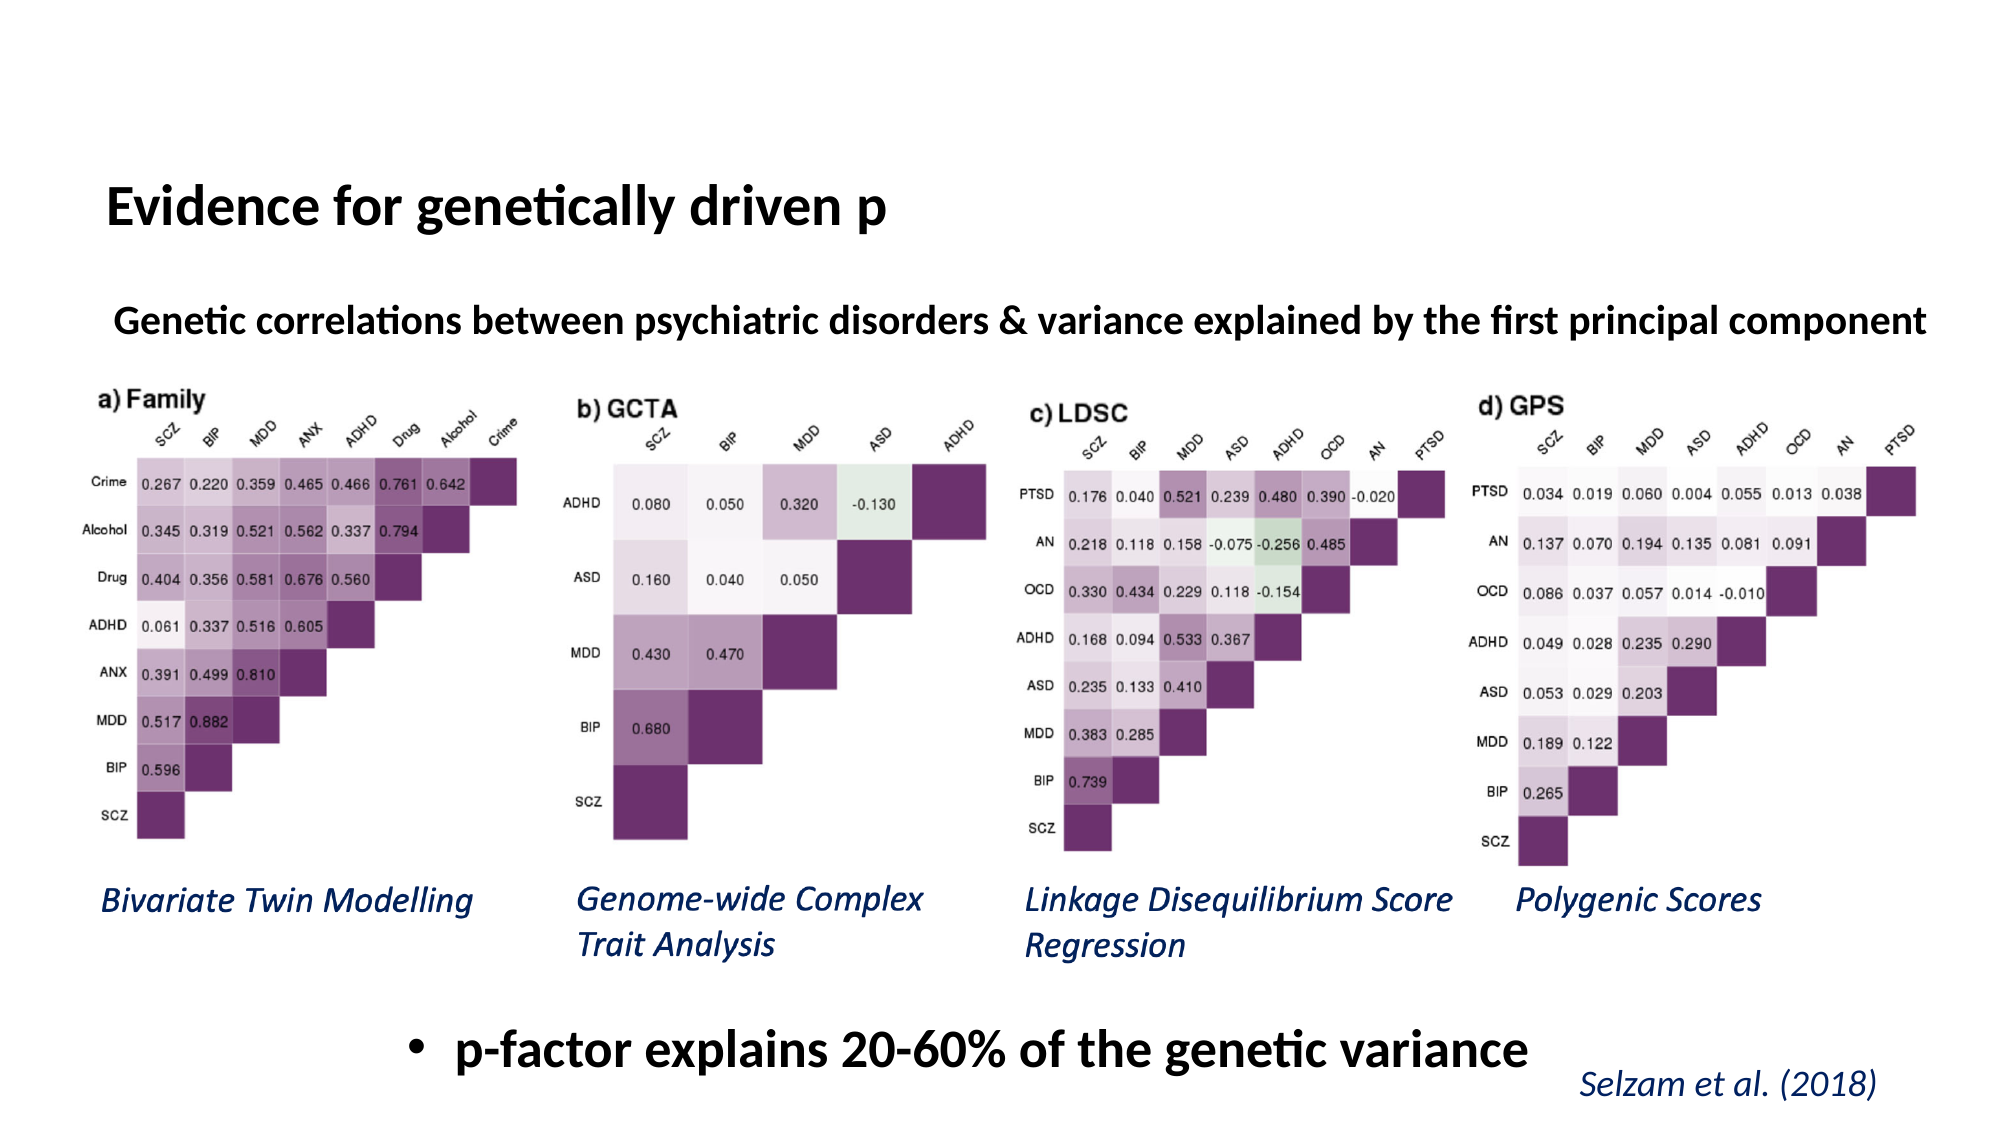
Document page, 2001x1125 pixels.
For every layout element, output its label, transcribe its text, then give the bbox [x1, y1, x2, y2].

picture [30, 382, 1981, 977]
text_box Selzam et al. (2018) [1564, 1051, 1893, 1112]
text_box Genetic correlations between psychiatric disorders & variance explained by the first principal component [98, 267, 1962, 374]
text_box Evidence for genetically driven p [91, 159, 1790, 245]
text_box p-factor explains 20-60% of the genetic variance [392, 977, 1608, 1086]
